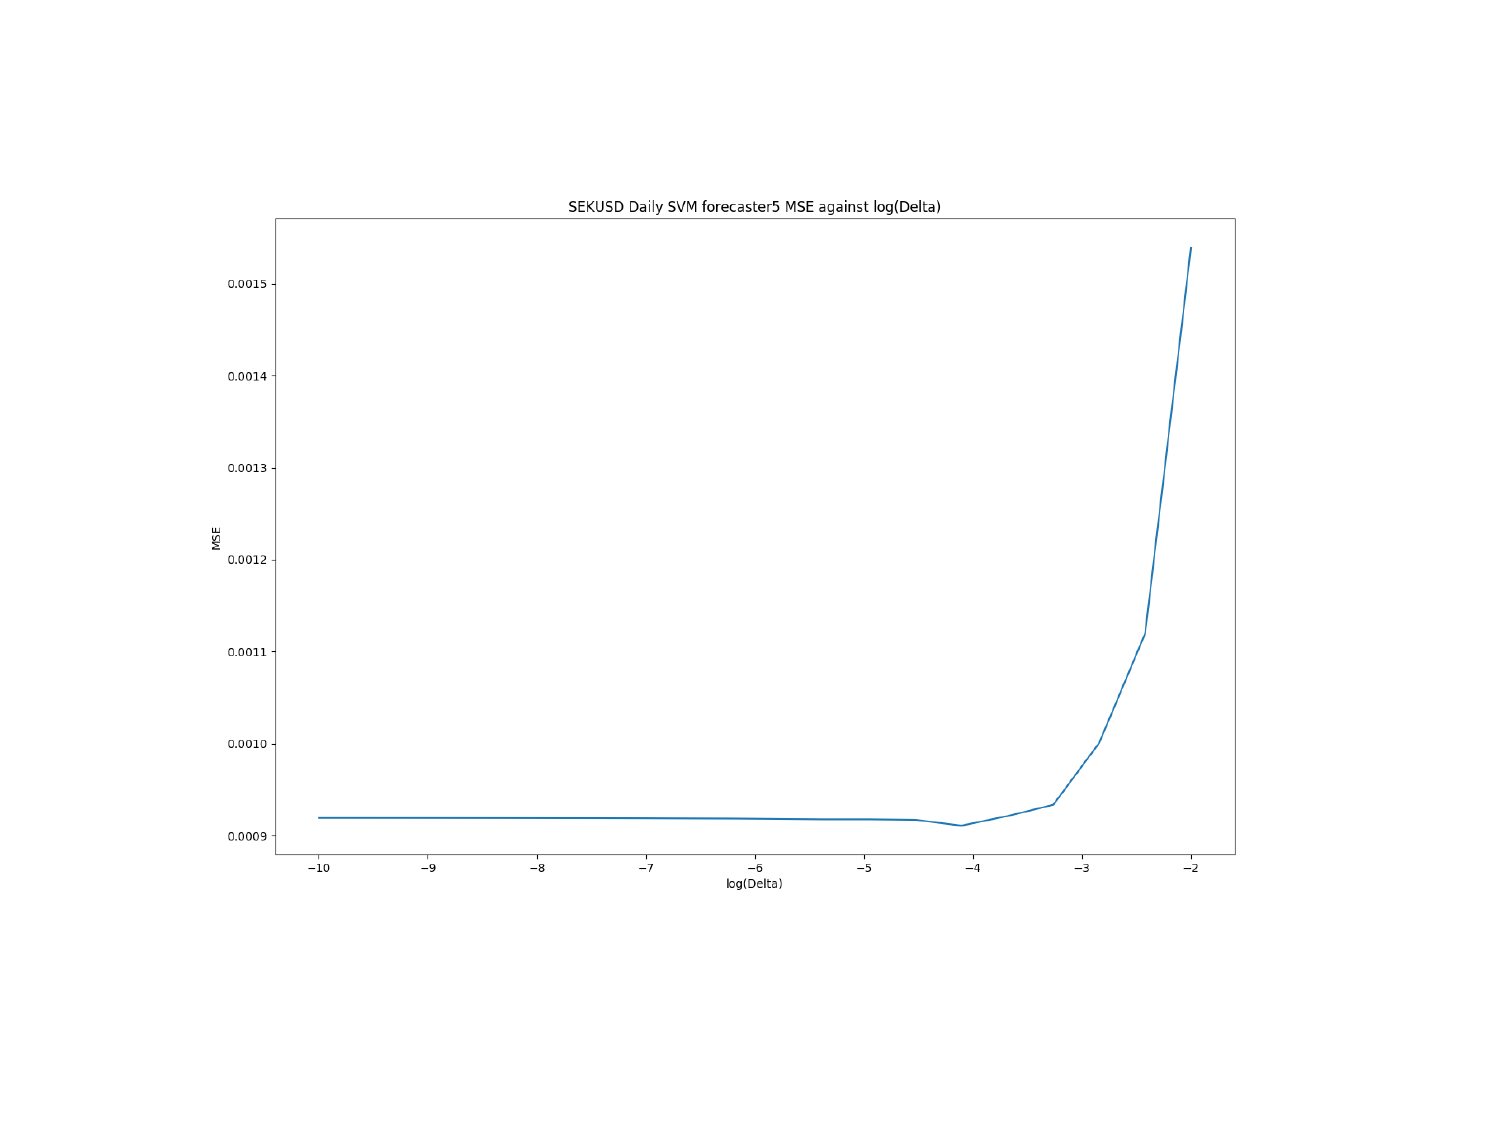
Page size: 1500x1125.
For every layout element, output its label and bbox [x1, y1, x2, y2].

picture [119, 119, 1358, 946]
